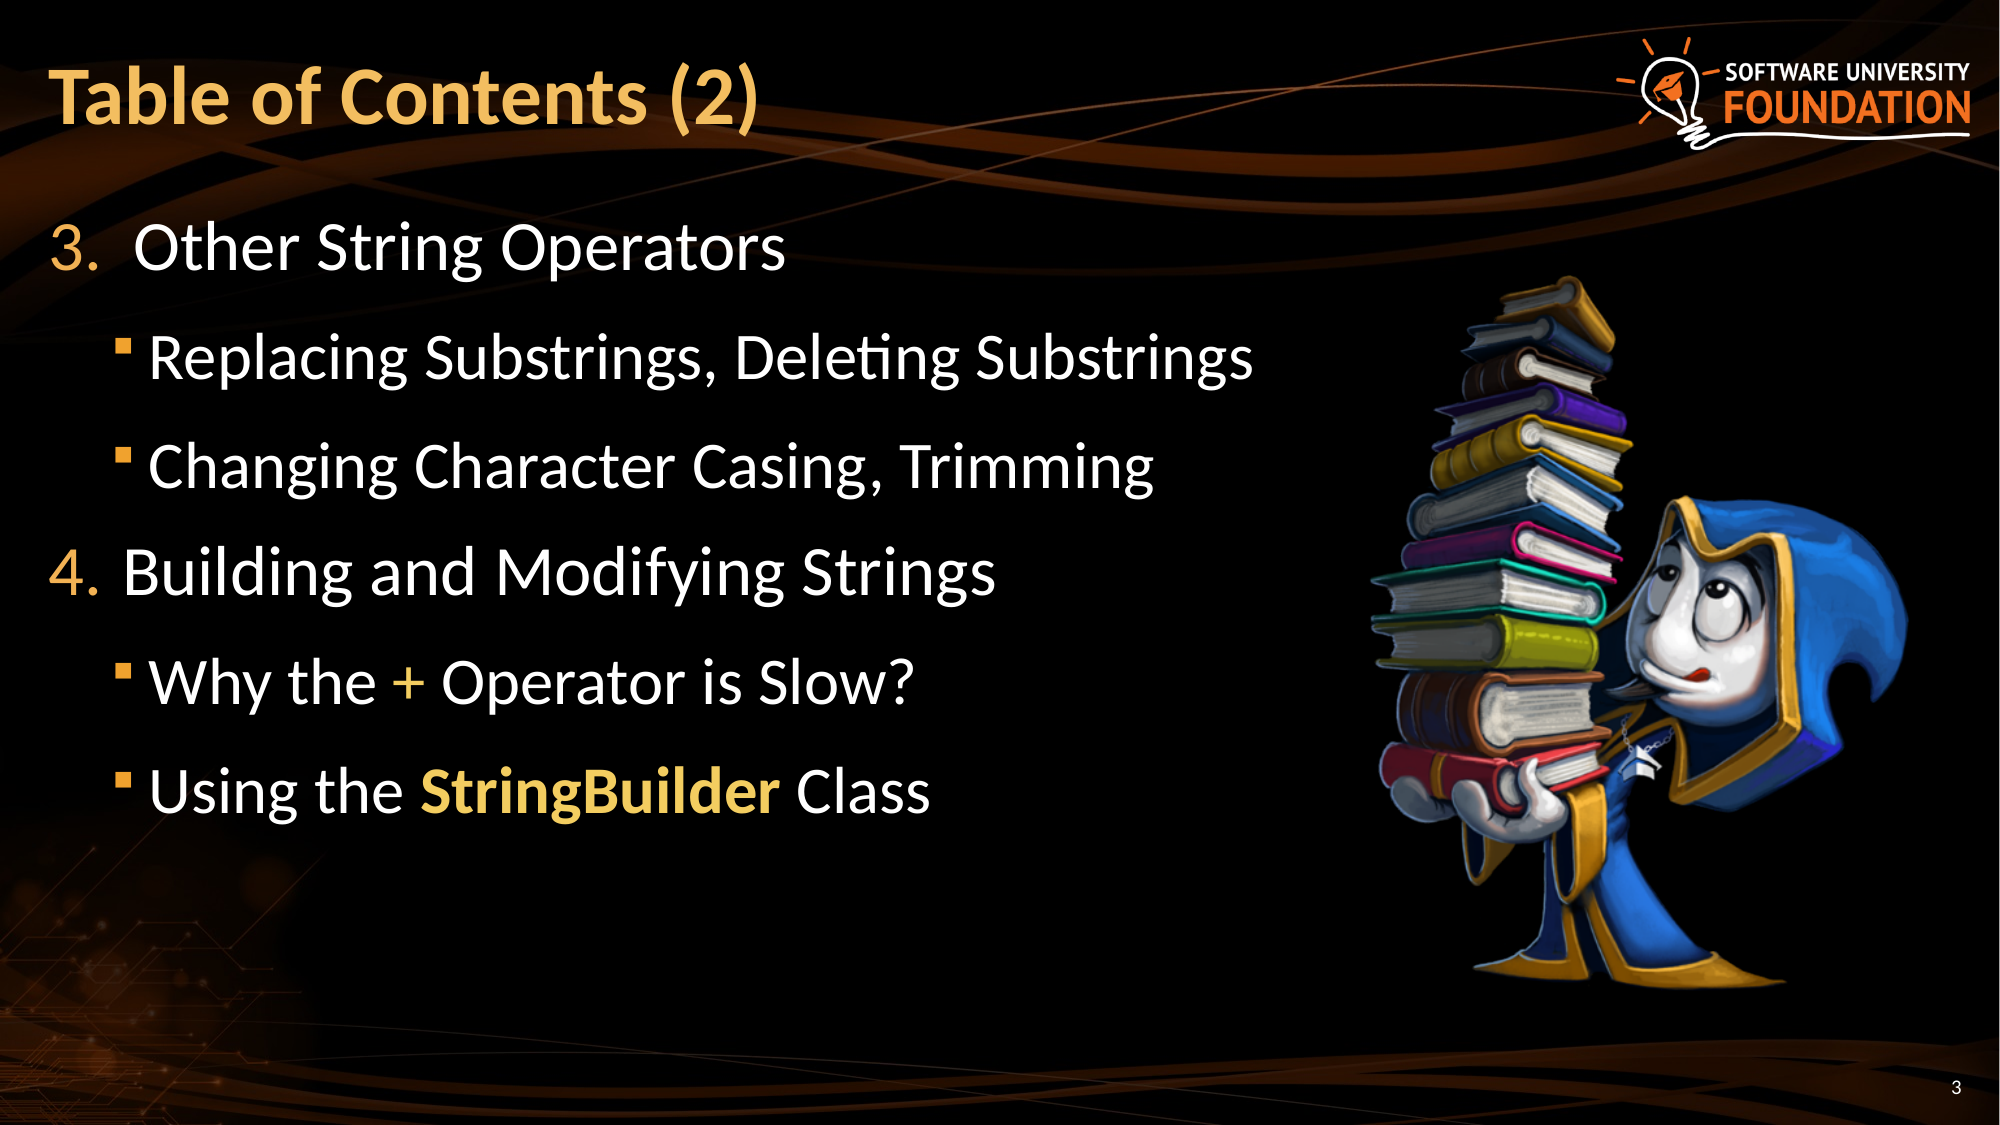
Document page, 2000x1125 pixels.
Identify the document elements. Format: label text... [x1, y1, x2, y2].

list Other String Operators Replacing Substrings, Deleting Substrings Changing Character Casing, Trimming Building and Modifying Strings Why the + Operator is Slow? Using the StringBuilder Class [31, 195, 1968, 1103]
slide_number 3 [1897, 1070, 1968, 1103]
picture [0, 0, 2000, 1125]
title Table of Contents (2) [30, 6, 1602, 189]
